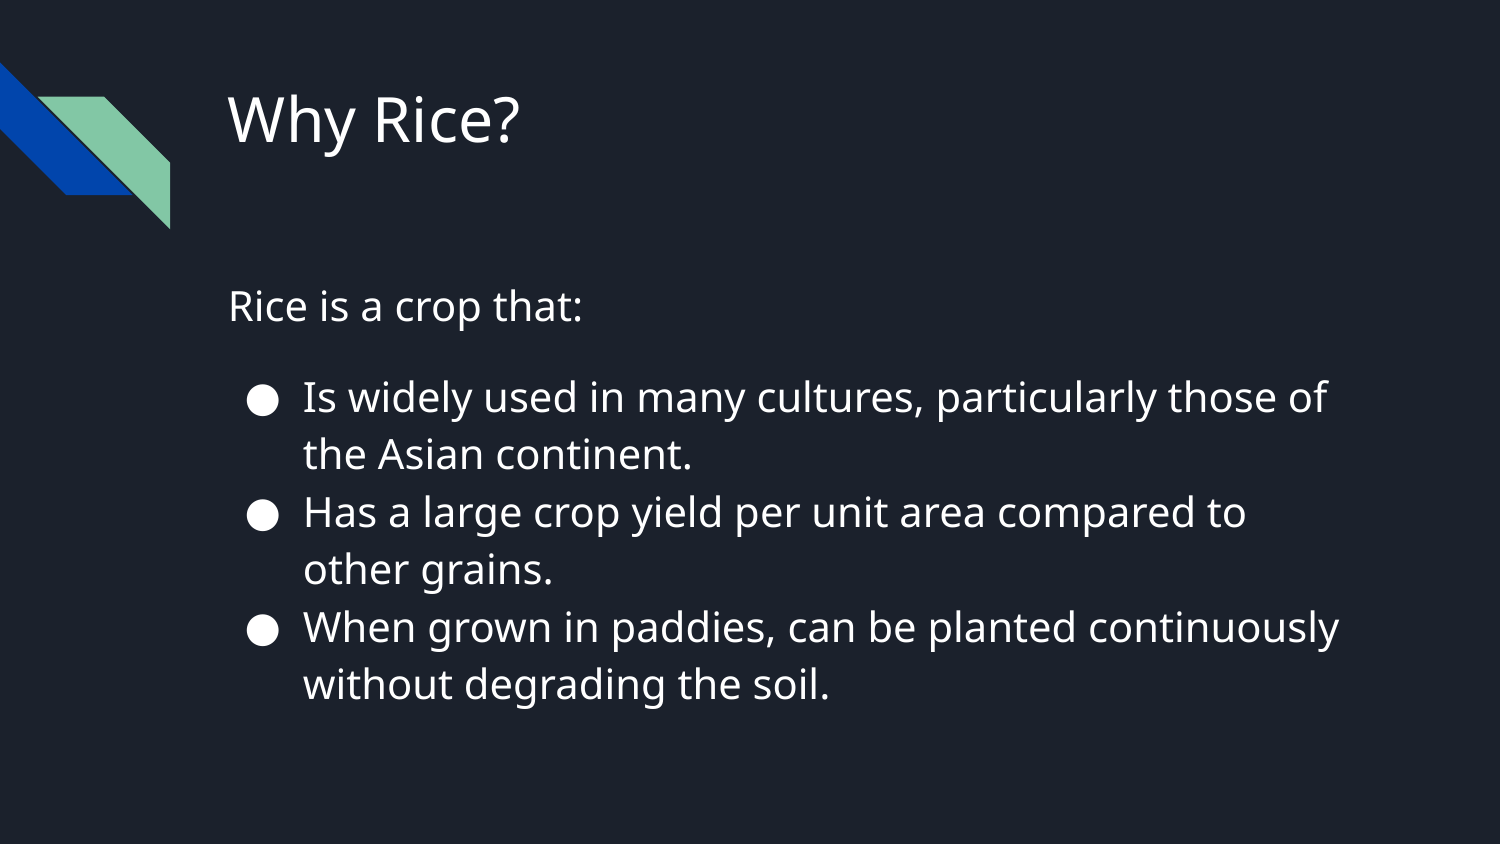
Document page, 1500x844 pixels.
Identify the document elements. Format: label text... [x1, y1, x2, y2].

list Rice is a crop that: Is widely used in many cultures, particularly those of the Asian continent. Has a large crop yield per unit area compared to other grains. When grown in paddies, can be planted continuously without degrading the soil. [212, 257, 1368, 735]
title Why Rice? [212, 64, 1368, 215]
